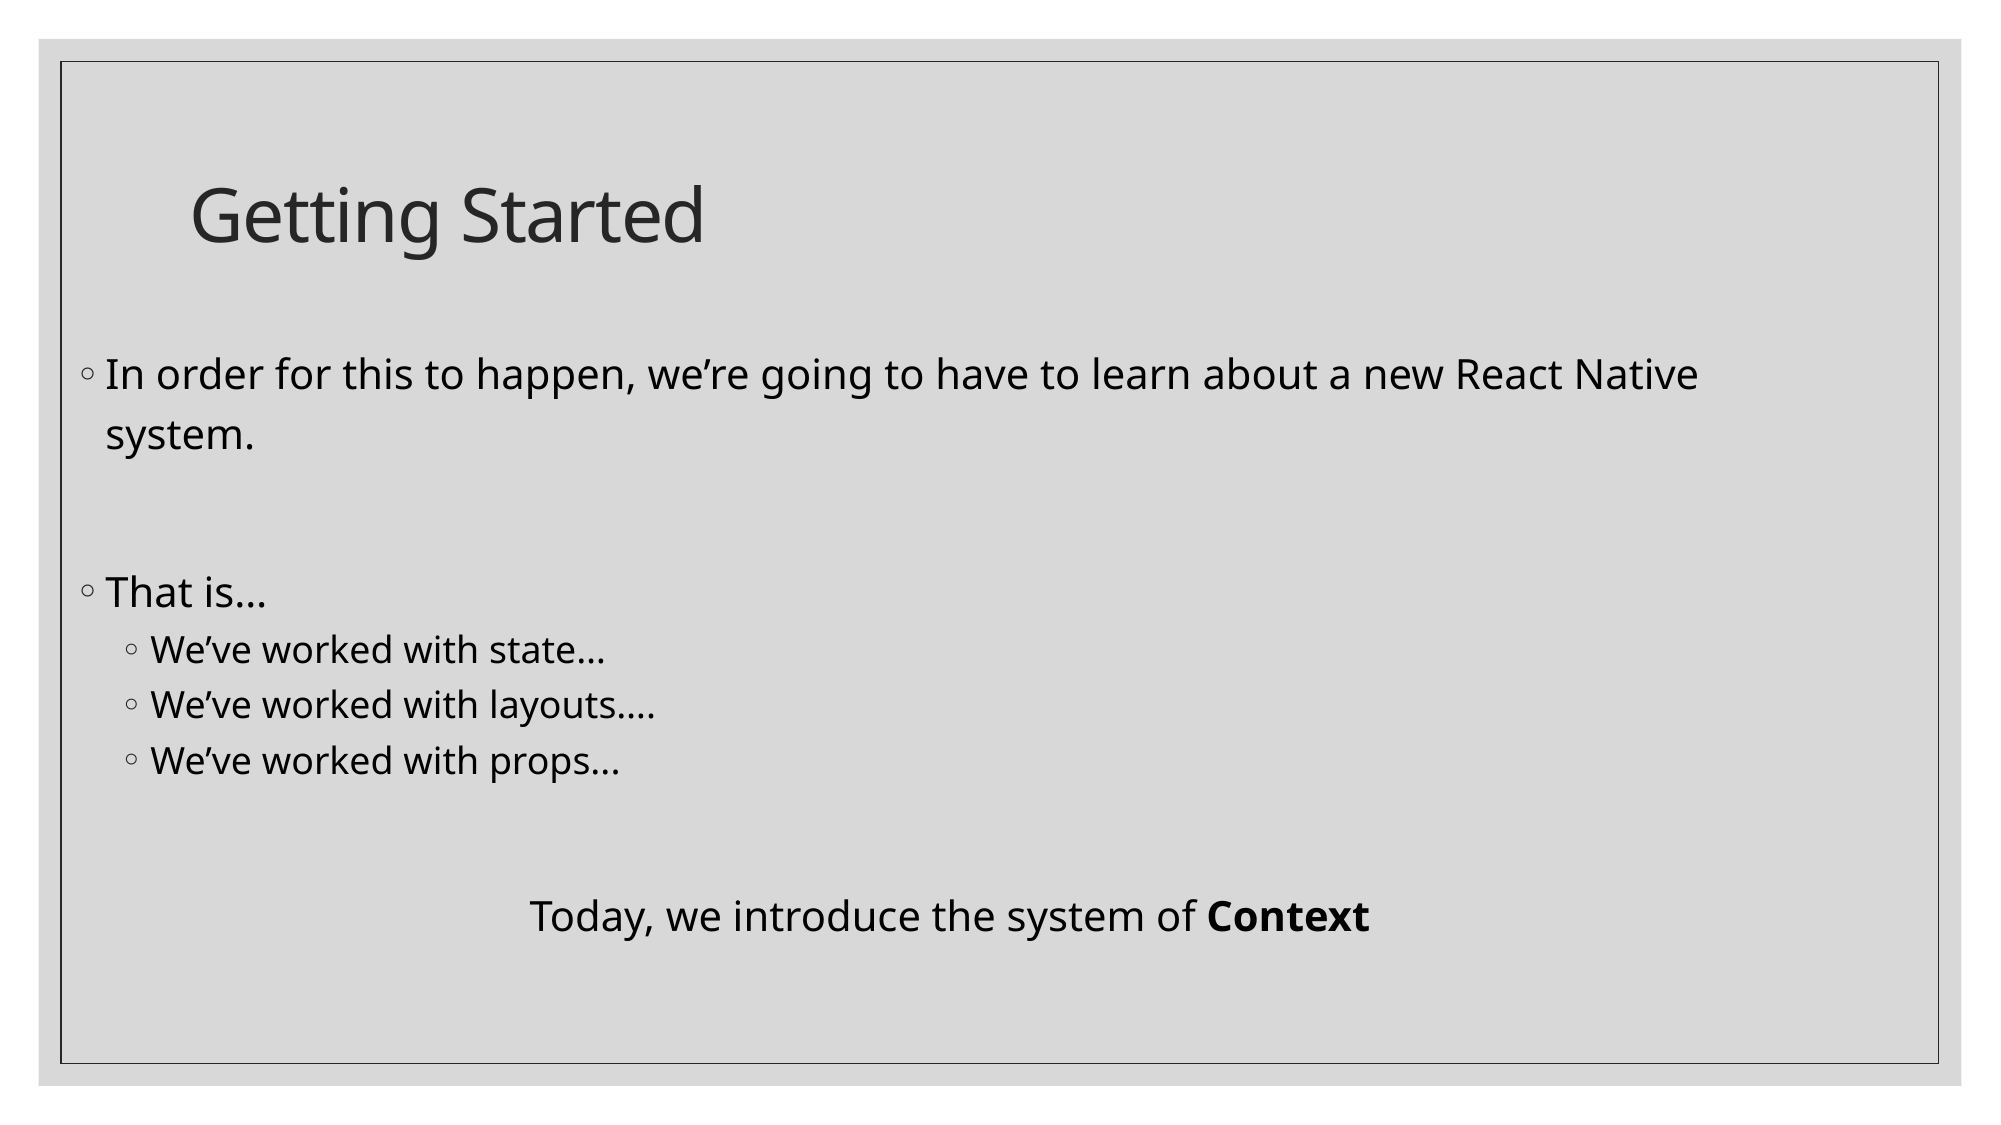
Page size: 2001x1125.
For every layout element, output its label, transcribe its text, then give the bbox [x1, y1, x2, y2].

list In order for this to happen, we’re going to have to learn about a new React Native system. That is… We’ve worked with state… We’ve worked with layouts…. We’ve worked with props... Today, we introduce the system of Context [60, 330, 1840, 1099]
title Getting Started [174, 105, 1825, 330]
